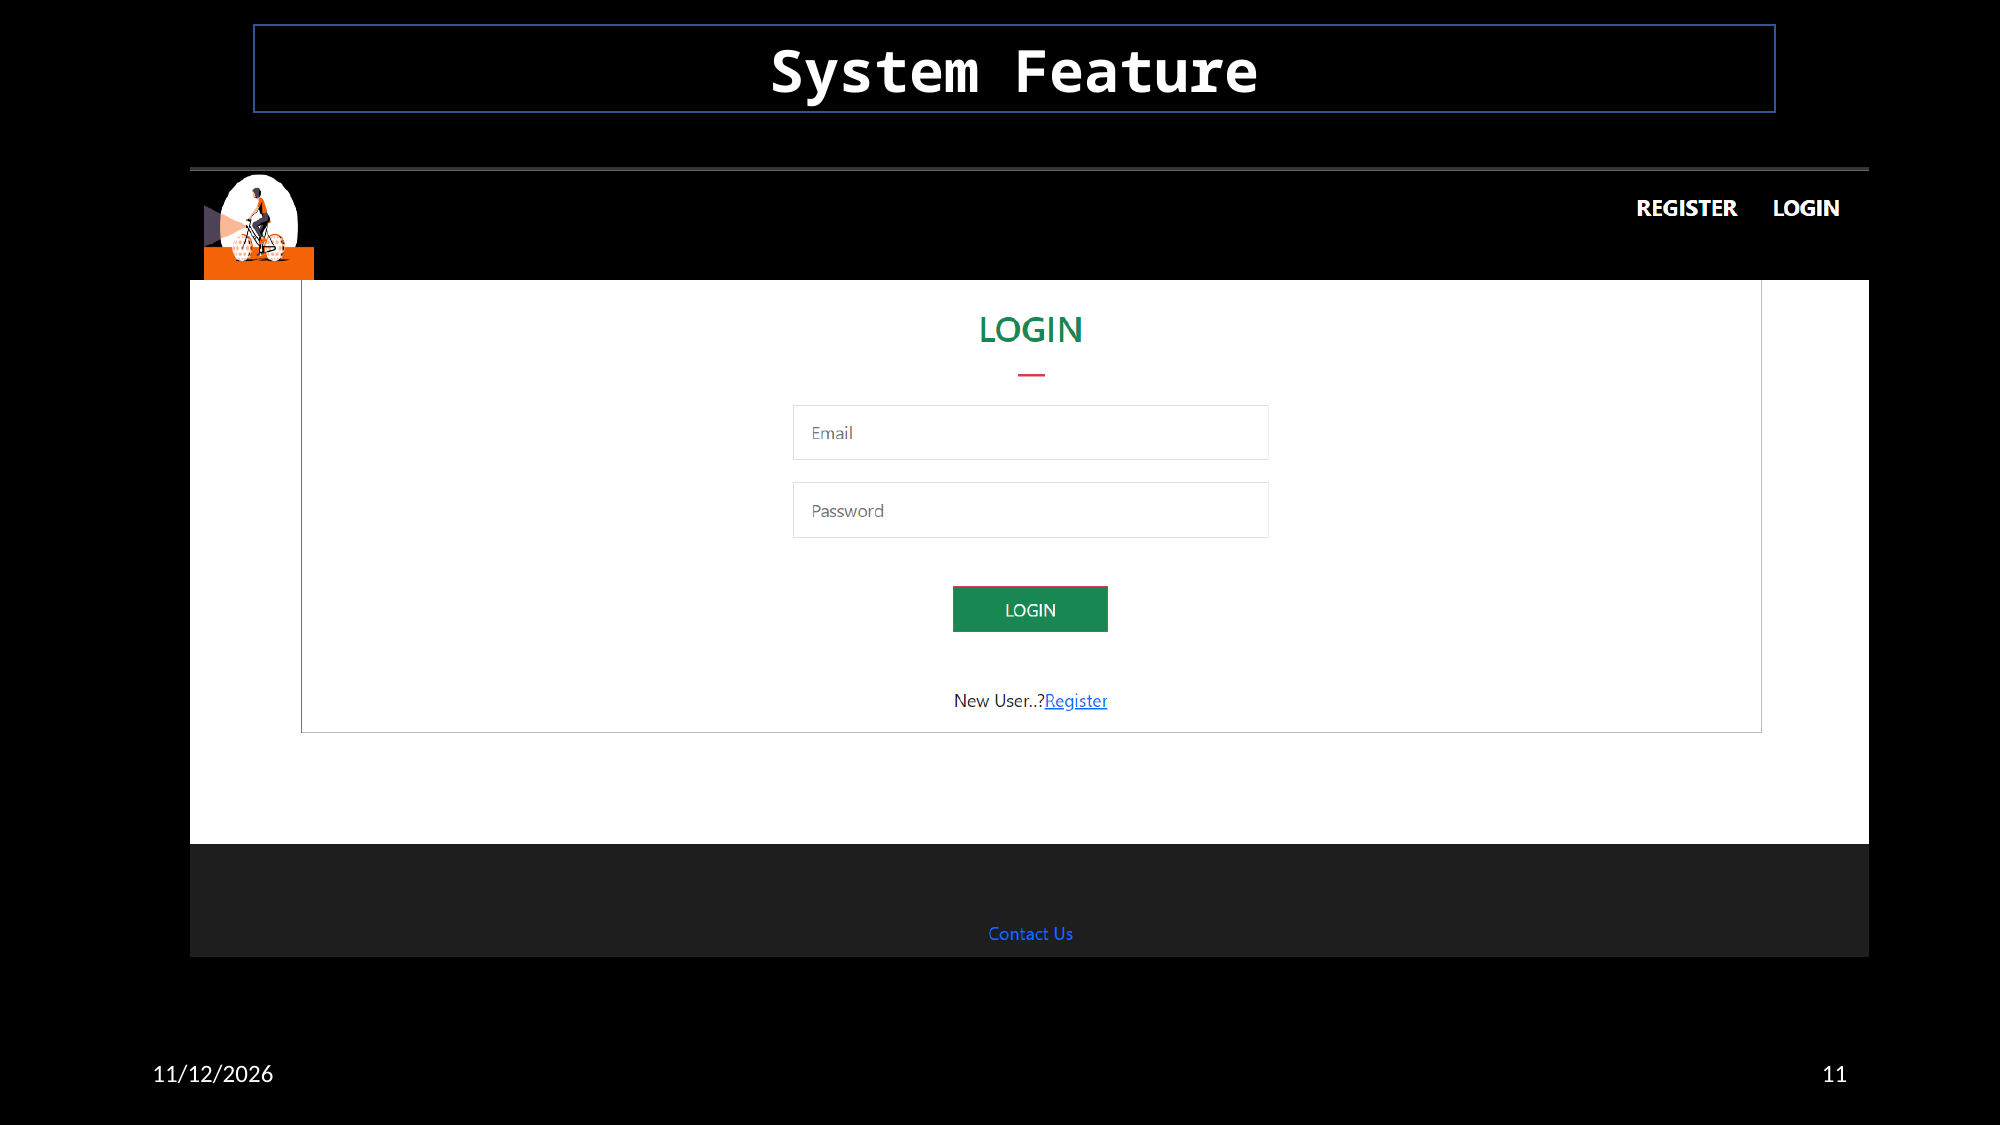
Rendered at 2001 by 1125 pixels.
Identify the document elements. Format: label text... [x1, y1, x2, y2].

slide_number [137, 1042, 588, 1103]
slide_number 11 [1412, 1042, 1863, 1103]
picture [190, 167, 1869, 957]
text_box System Feature [253, 24, 1776, 113]
